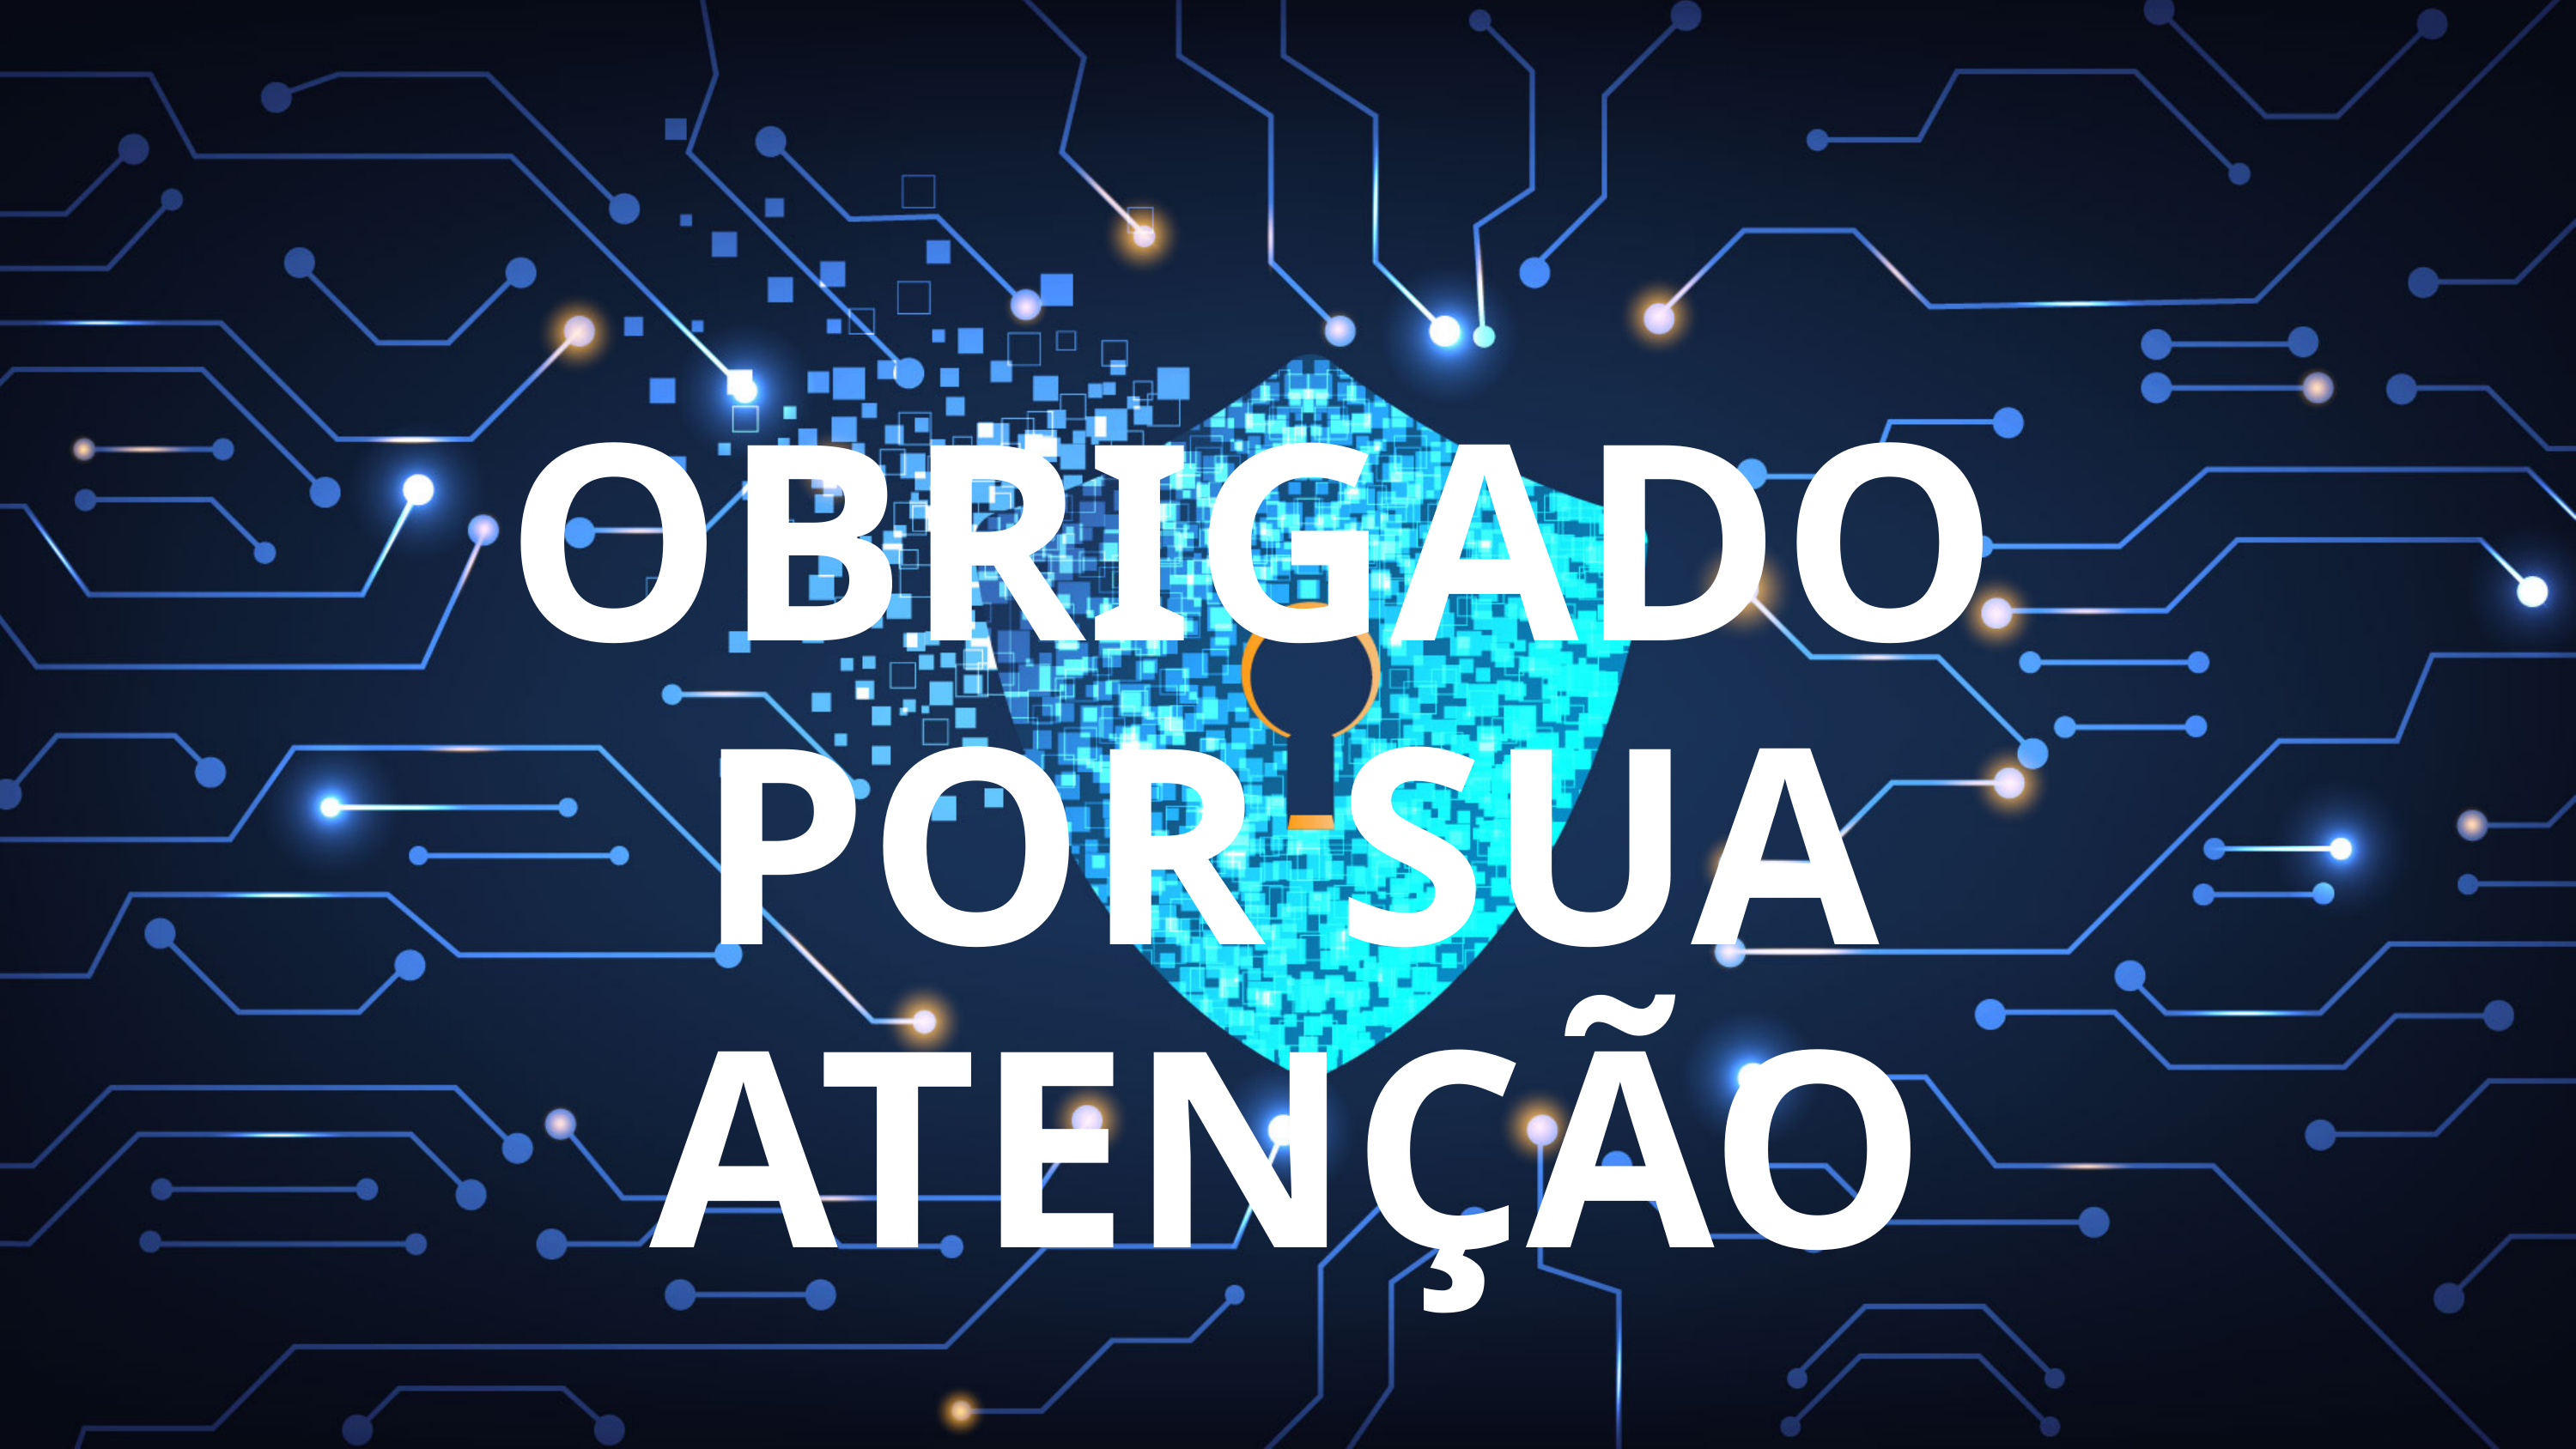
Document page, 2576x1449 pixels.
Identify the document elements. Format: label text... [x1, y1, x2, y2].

text_box [0, 0, 2576, 1449]
text_box OBRIGADO POR SUA ATENÇÃO [64, 392, 2512, 1302]
